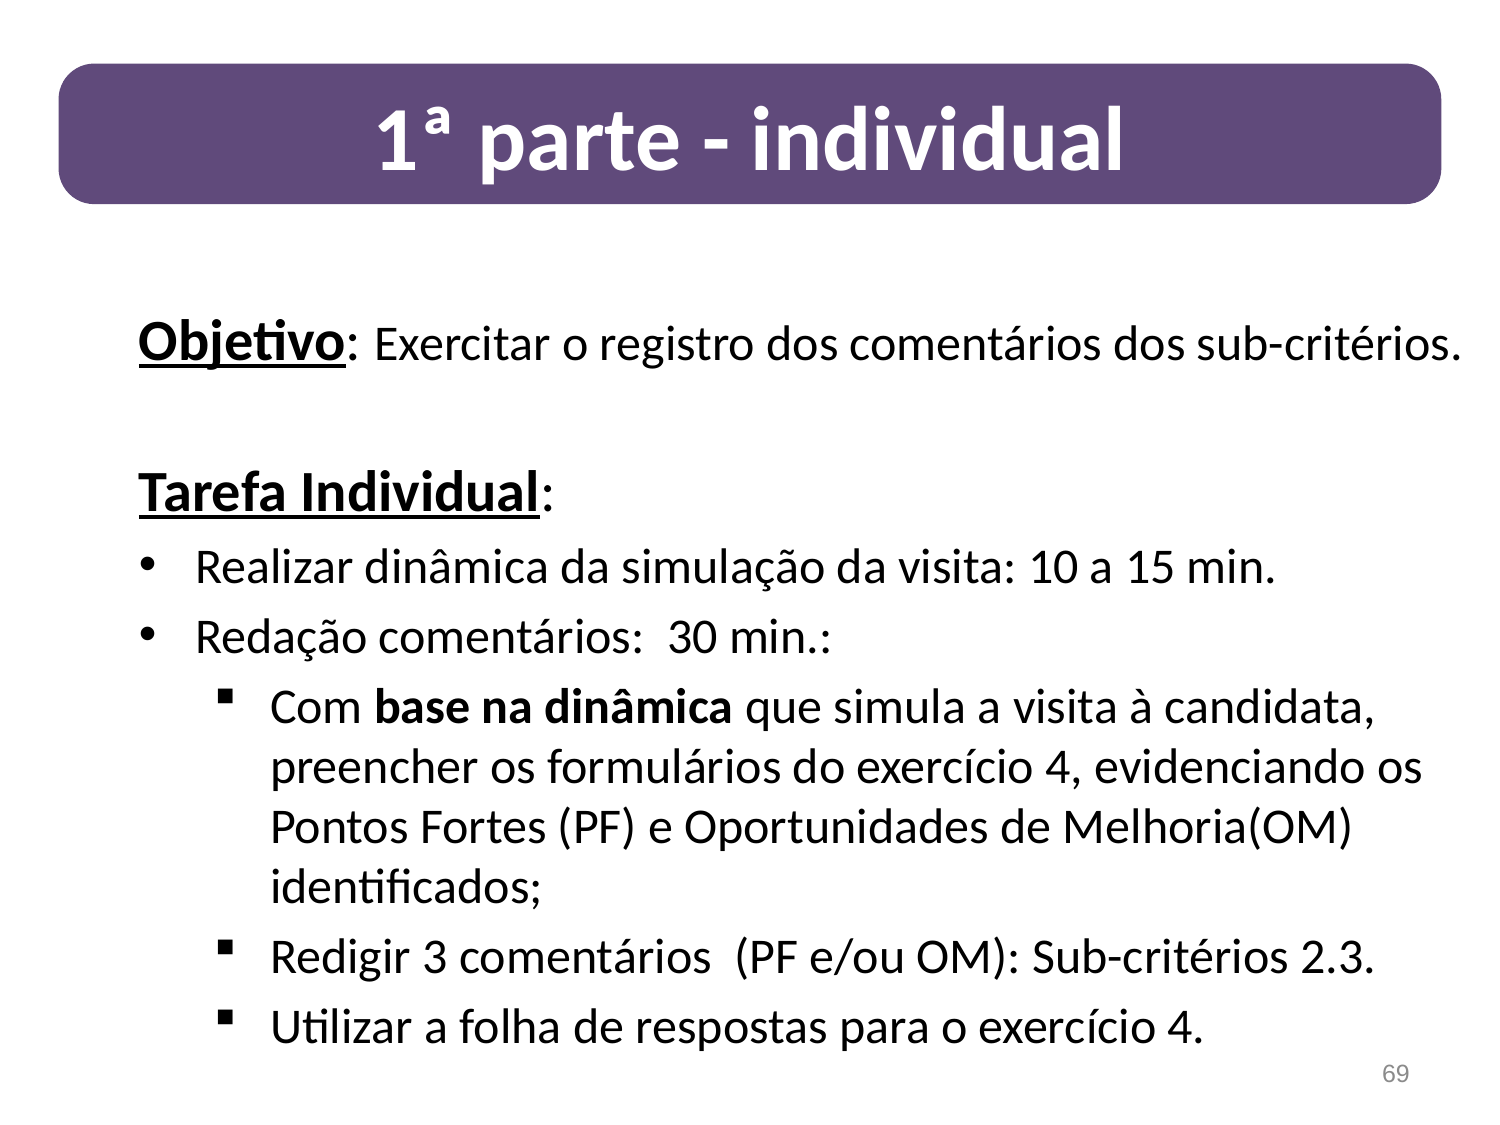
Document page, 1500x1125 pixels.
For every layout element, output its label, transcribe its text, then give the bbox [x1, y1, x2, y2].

text_box 1ª parte - individual [56, 61, 1444, 207]
text_box Objetivo: Exercitar o registro dos comentários dos sub-critérios. Tarefa Individual: Realizar dinâmica da simulação da visita: 10 a 15 min. Redação comentários: 30 min.: Com base na dinâmica que simula a visita à candidata, preencher os formulários do exercício 4, evidenciando os Pontos Fortes (PF) e Oportunidades de Melhoria(OM) identificados; Redigir 3 comentários (PF e/ou OM): Sub-critérios 2.3. Utilizar a folha de respostas para o exercício 4. [123, 294, 1495, 977]
slide_number 69 [1074, 1042, 1425, 1103]
